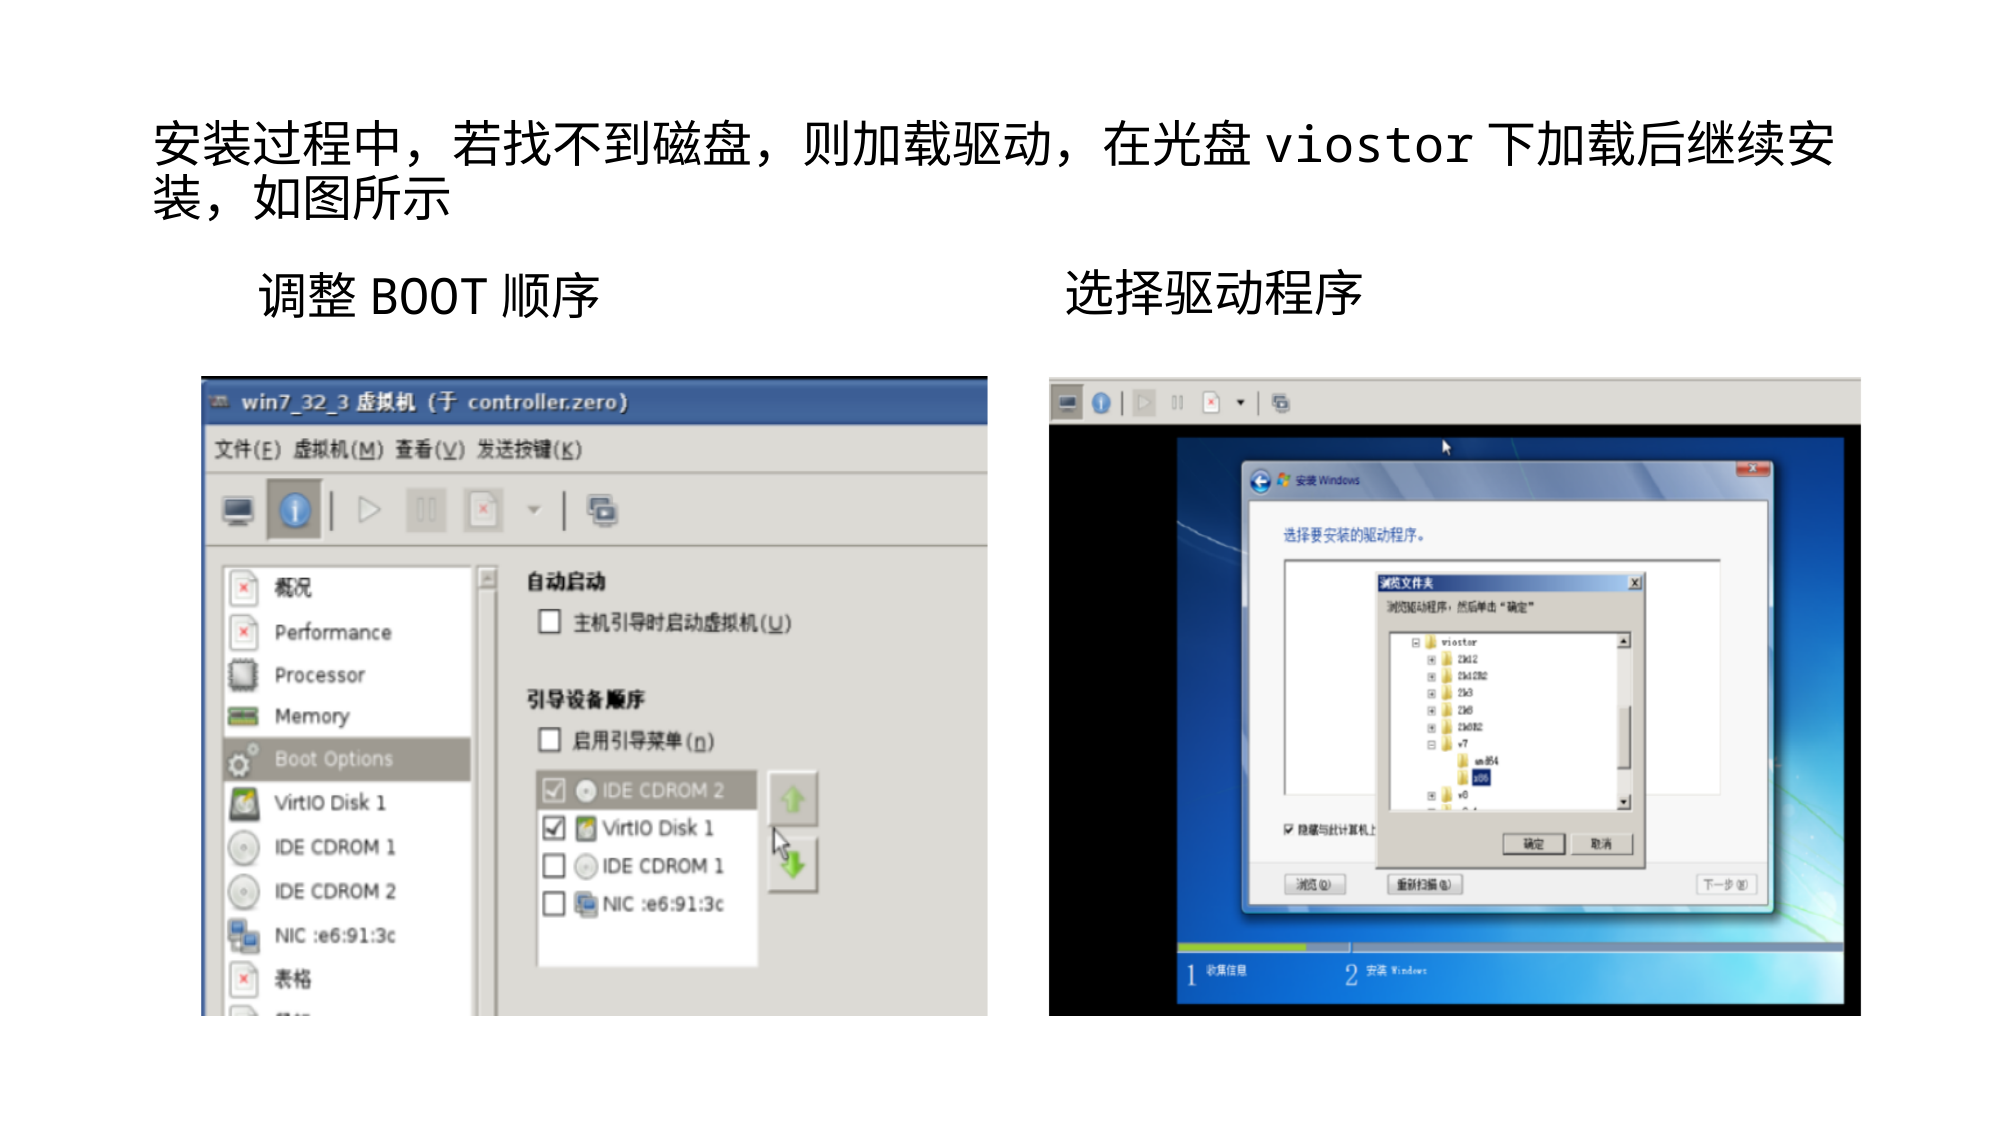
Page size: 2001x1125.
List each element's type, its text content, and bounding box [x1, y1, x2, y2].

picture [200, 376, 989, 1016]
list 选择驱动程序 [1026, 237, 1830, 354]
text_box [194, 237, 995, 354]
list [1047, 376, 1863, 1016]
title 安装过程中，若找不到磁盘，则加载驱动，在光盘viostor下加载后继续安装，如图所示 [137, 64, 1863, 282]
